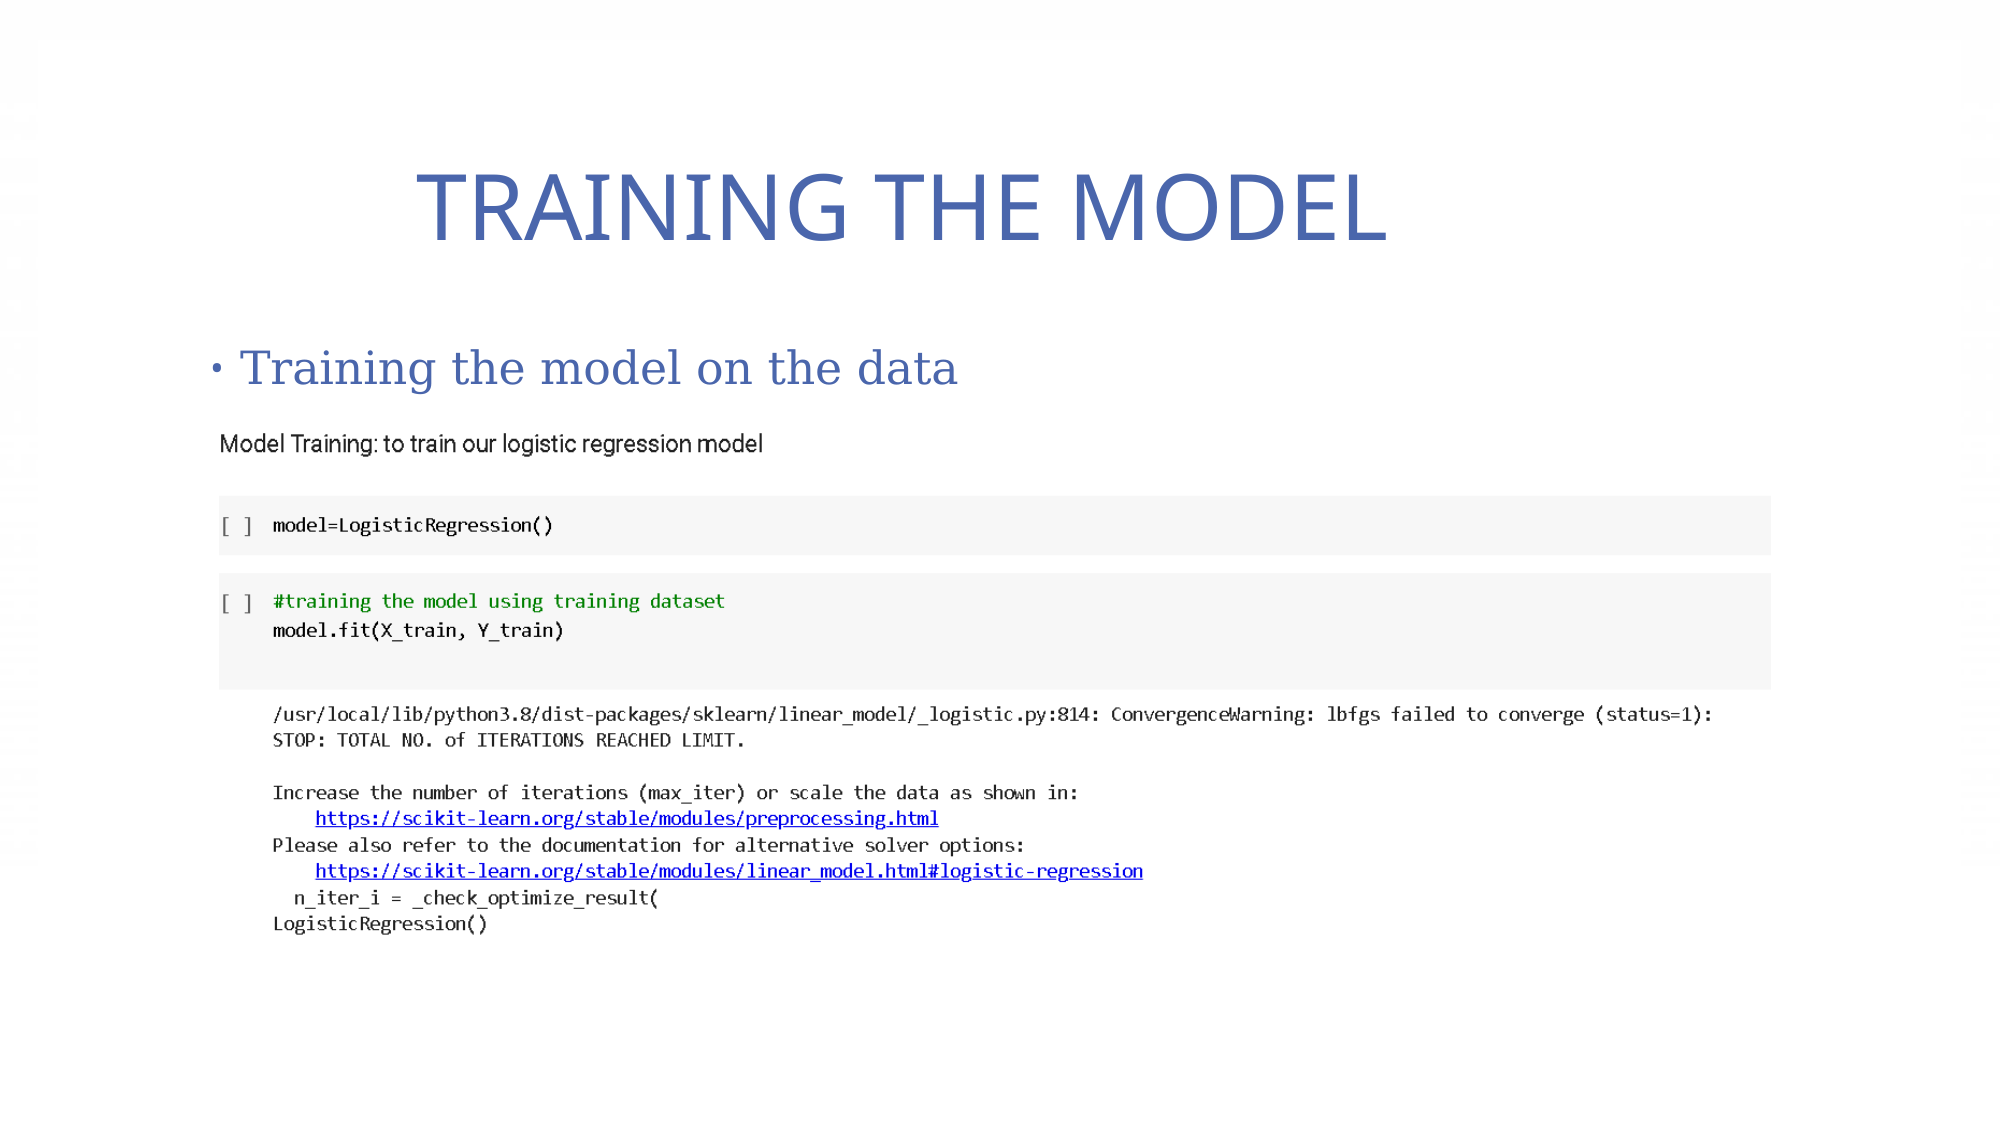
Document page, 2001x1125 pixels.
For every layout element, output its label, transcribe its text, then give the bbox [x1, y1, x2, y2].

title TRAINING THE MODEL [187, 99, 1808, 323]
list Training the model on the data [187, 337, 1808, 1000]
picture [219, 430, 1771, 976]
